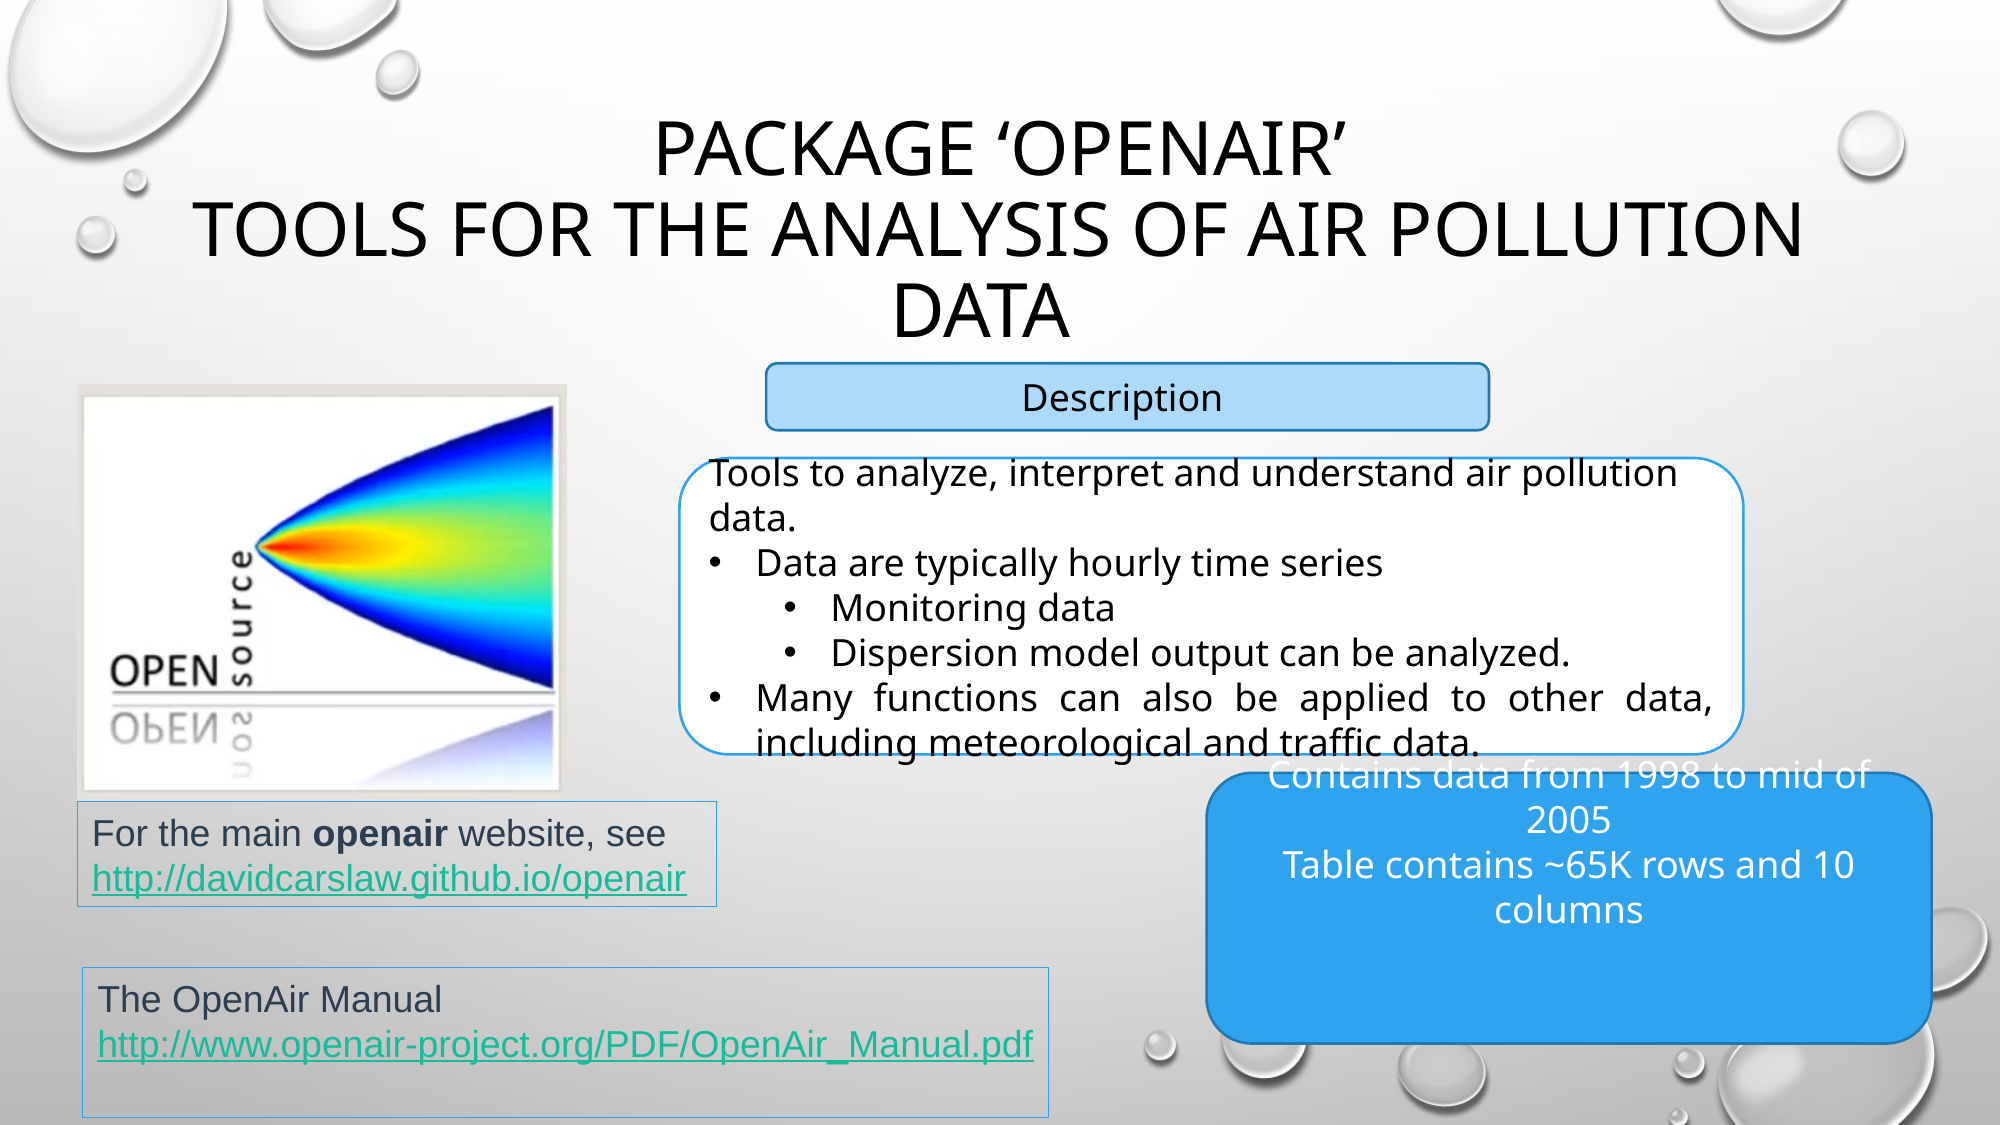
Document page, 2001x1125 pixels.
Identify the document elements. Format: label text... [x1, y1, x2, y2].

picture [0, 0, 2000, 1125]
text_box The OpenAir Manual http://www.openair-project.org/PDF/OpenAir_Manual.pdf [82, 967, 1049, 1118]
text_box For the main openair website, see http://davidcarslaw.github.io/openair [77, 801, 717, 907]
text_box Description [764, 361, 1491, 432]
title Package ‘openair’ Tools for the Analysis of Air Pollution Data [149, 101, 1851, 364]
text_box Tools to analyze, interpret and understand air pollution data. Data are typically hourly time series Monitoring data Dispersion model output can be analyzed. Many functions can also be applied to other data, including meteorological and trafﬁc data. [678, 456, 1745, 756]
text_box Contains data from 1998 to mid of 2005 Table contains ~65K rows and 10 columns [1205, 771, 1933, 1045]
